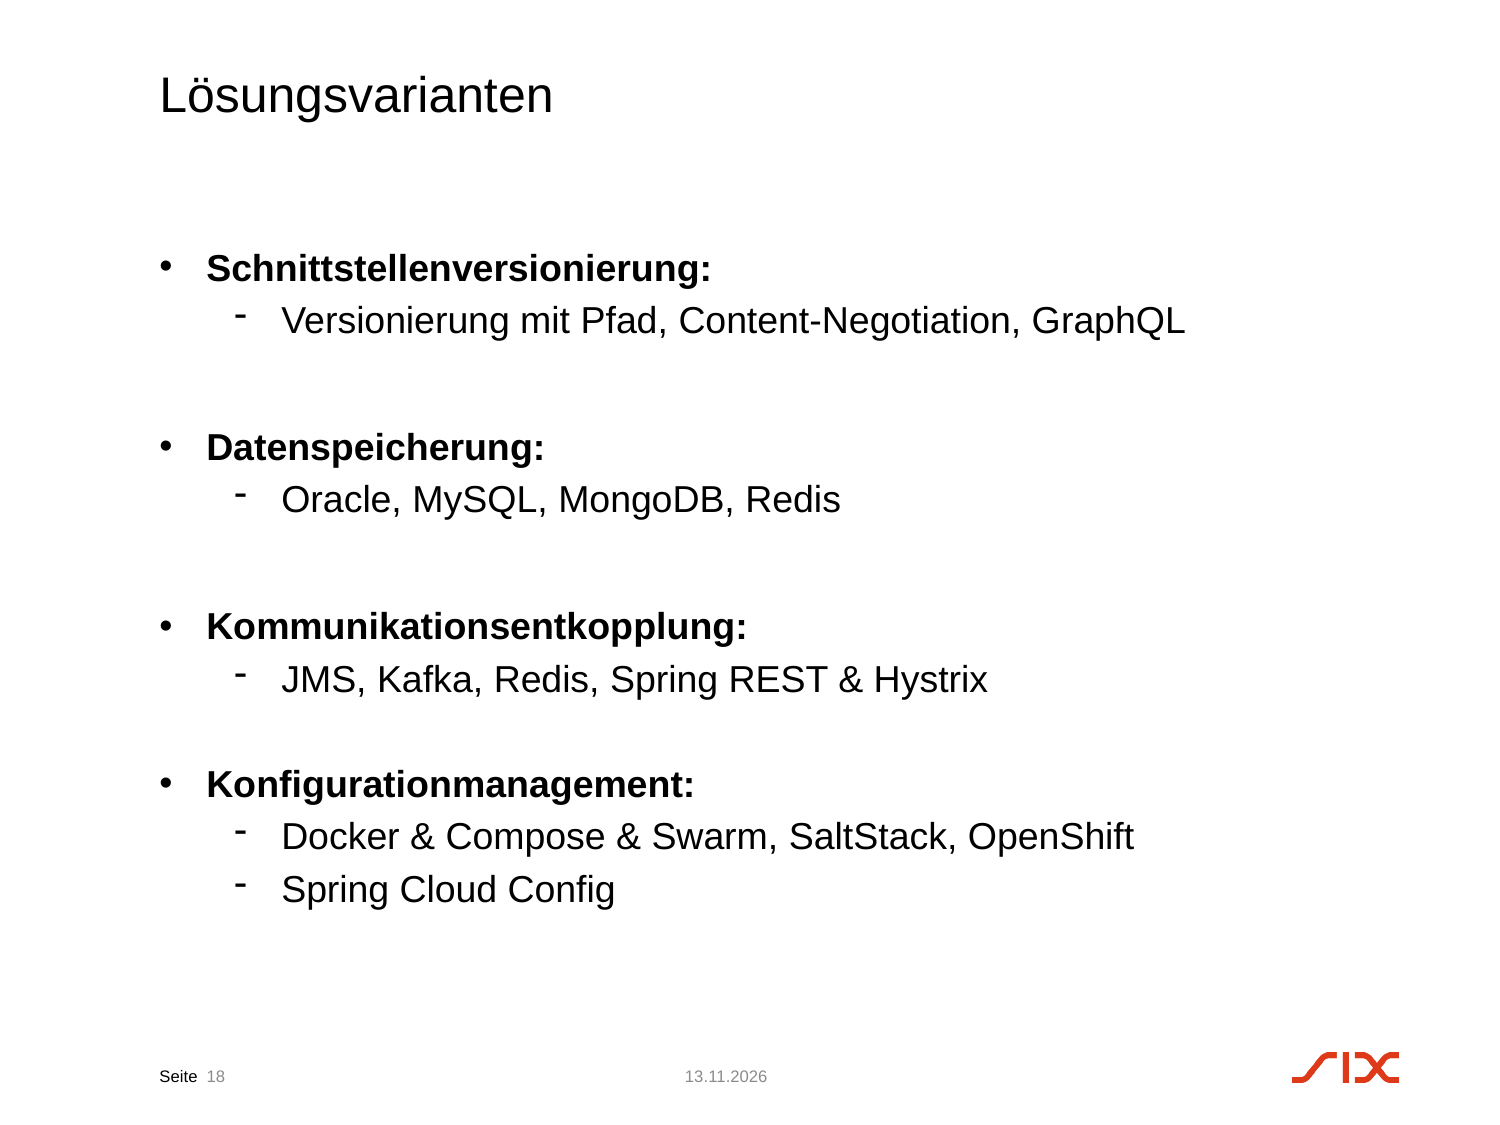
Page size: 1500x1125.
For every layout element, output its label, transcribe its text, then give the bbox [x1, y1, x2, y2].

picture [1292, 1052, 1399, 1083]
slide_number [685, 1065, 987, 1086]
slide_number 18 [206, 1065, 308, 1086]
list Schnittstellenversionierung: Versionierung mit Pfad, Content-Negotiation, GraphQL Datenspeicherung: Oracle, MySQL, MongoDB, Redis Kommunikationsentkopplung: JMS, Kafka, Redis, Spring REST & Hystrix Konfigurationmanagement: Docker & Compose & Swarm, SaltStack, OpenShift Spring Cloud Config [159, 243, 1400, 997]
title Lösungsvarianten [159, 62, 1400, 173]
